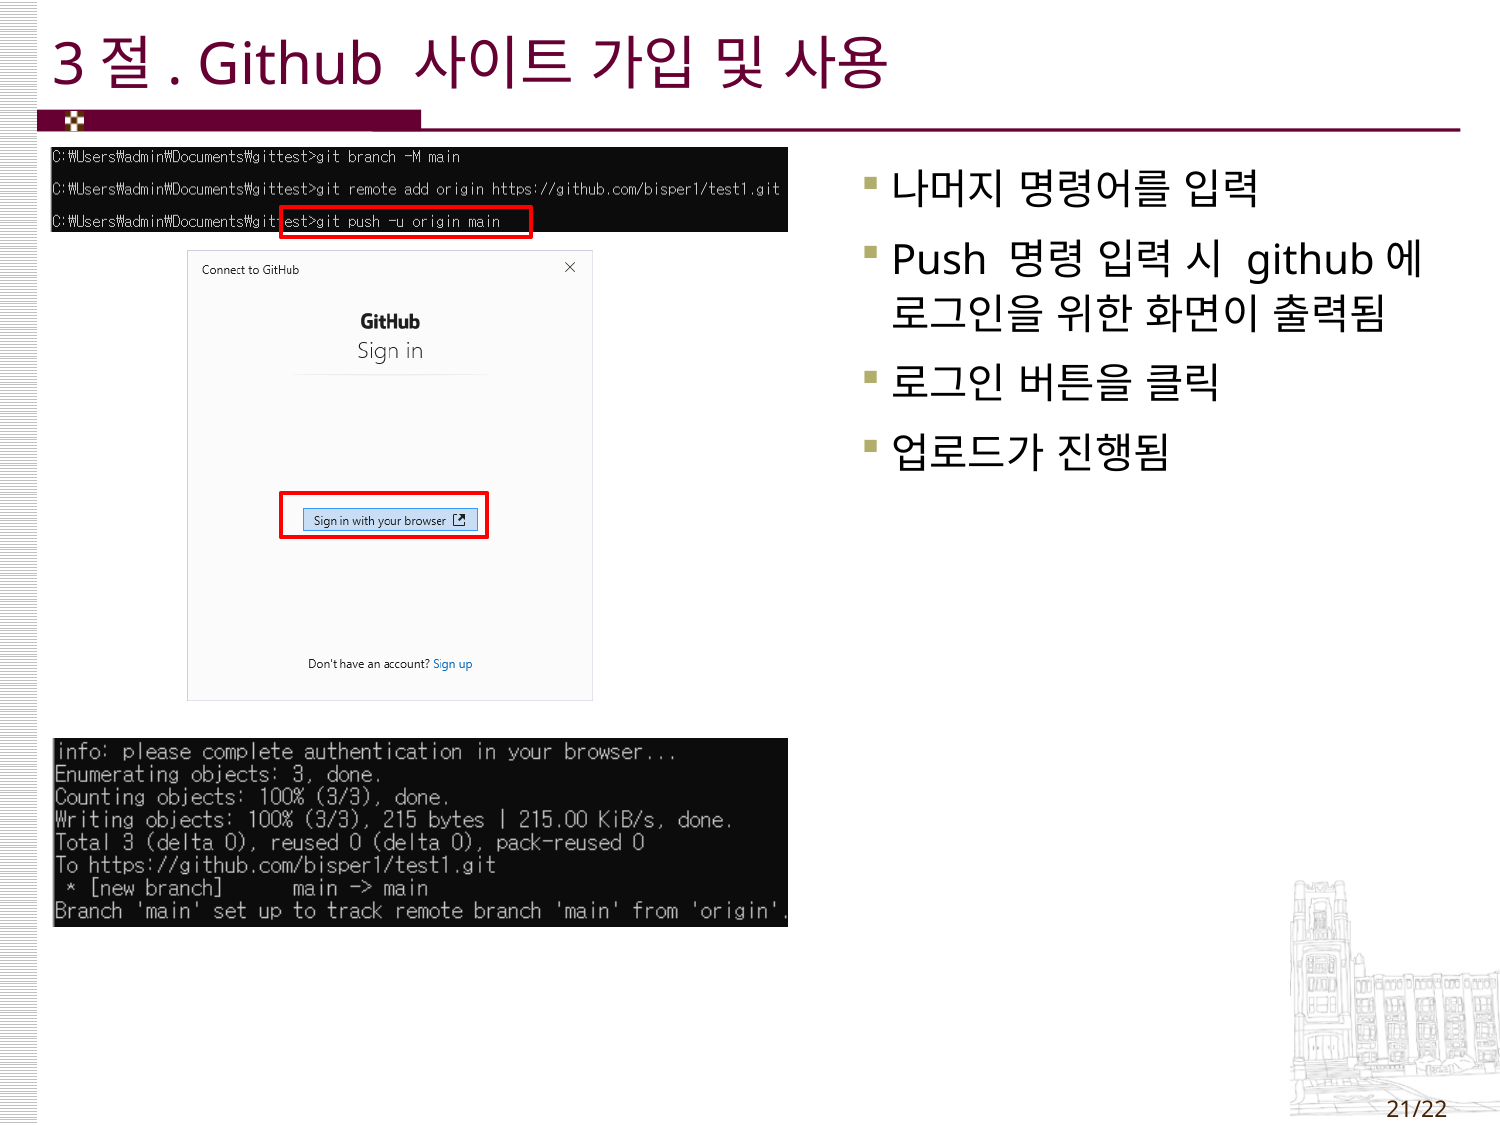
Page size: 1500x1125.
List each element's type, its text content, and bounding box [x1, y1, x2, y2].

picture [49, 147, 788, 232]
picture [65, 111, 84, 131]
title 3절. Github 사이트 가입 및 사용 [37, 13, 1278, 109]
picture [1290, 874, 1500, 1125]
picture [187, 250, 593, 701]
picture [52, 738, 788, 927]
list 나머지 명령어를 입력 Push 명령 입력 시 github에 로그인을 위한 화면이 출력됨 로그인 버튼을 클릭 업로드가 진행됨 [787, 150, 1450, 1089]
